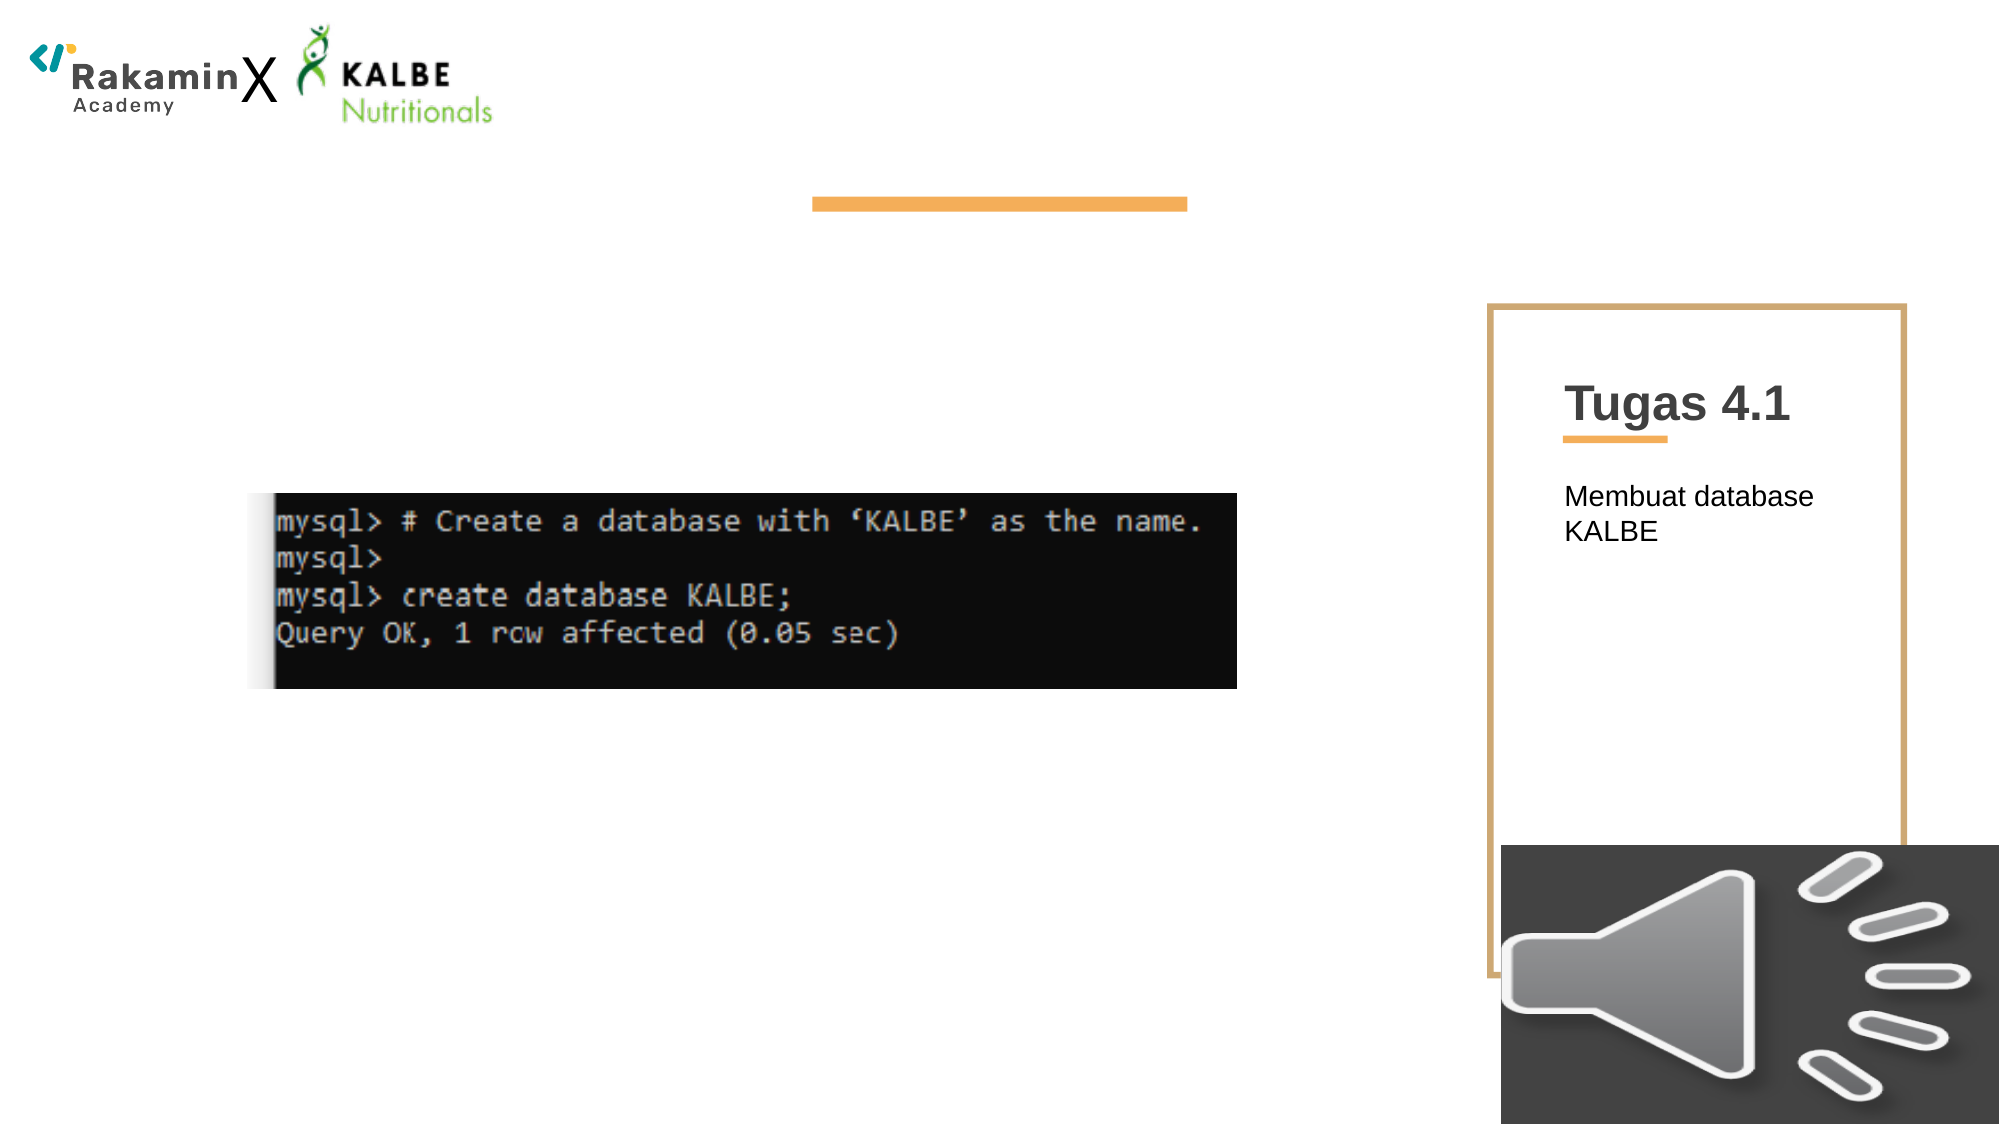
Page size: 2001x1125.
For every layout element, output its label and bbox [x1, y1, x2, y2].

text_box [1486, 302, 1908, 980]
picture [1499, 843, 2000, 1125]
text_box [1549, 374, 1845, 556]
picture [247, 493, 1237, 690]
text_box [18, 20, 495, 131]
